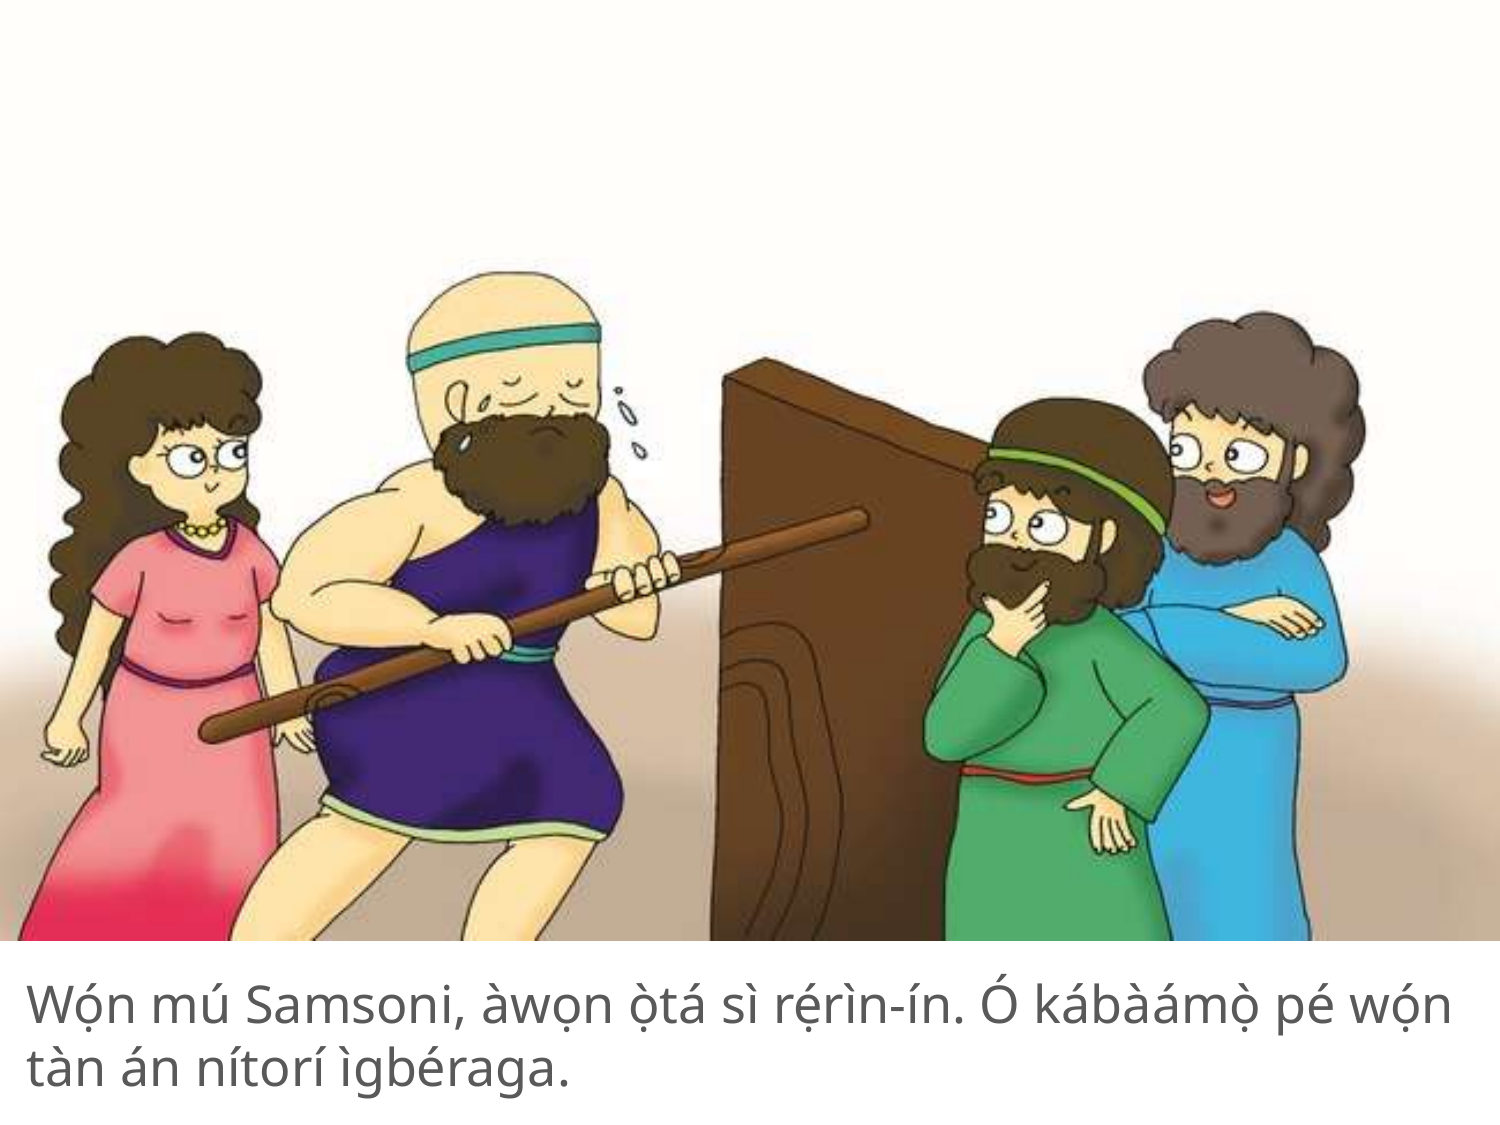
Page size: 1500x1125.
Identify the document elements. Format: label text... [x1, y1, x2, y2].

text_box Wọ́n mú Samsoni, àwọn ọ̀tá sì rẹ́rìn-ín. Ó kábàámọ̀ pé wọ́n tàn án nítorí ìgbéraga. [11, 964, 1498, 1104]
picture [0, 0, 1500, 941]
